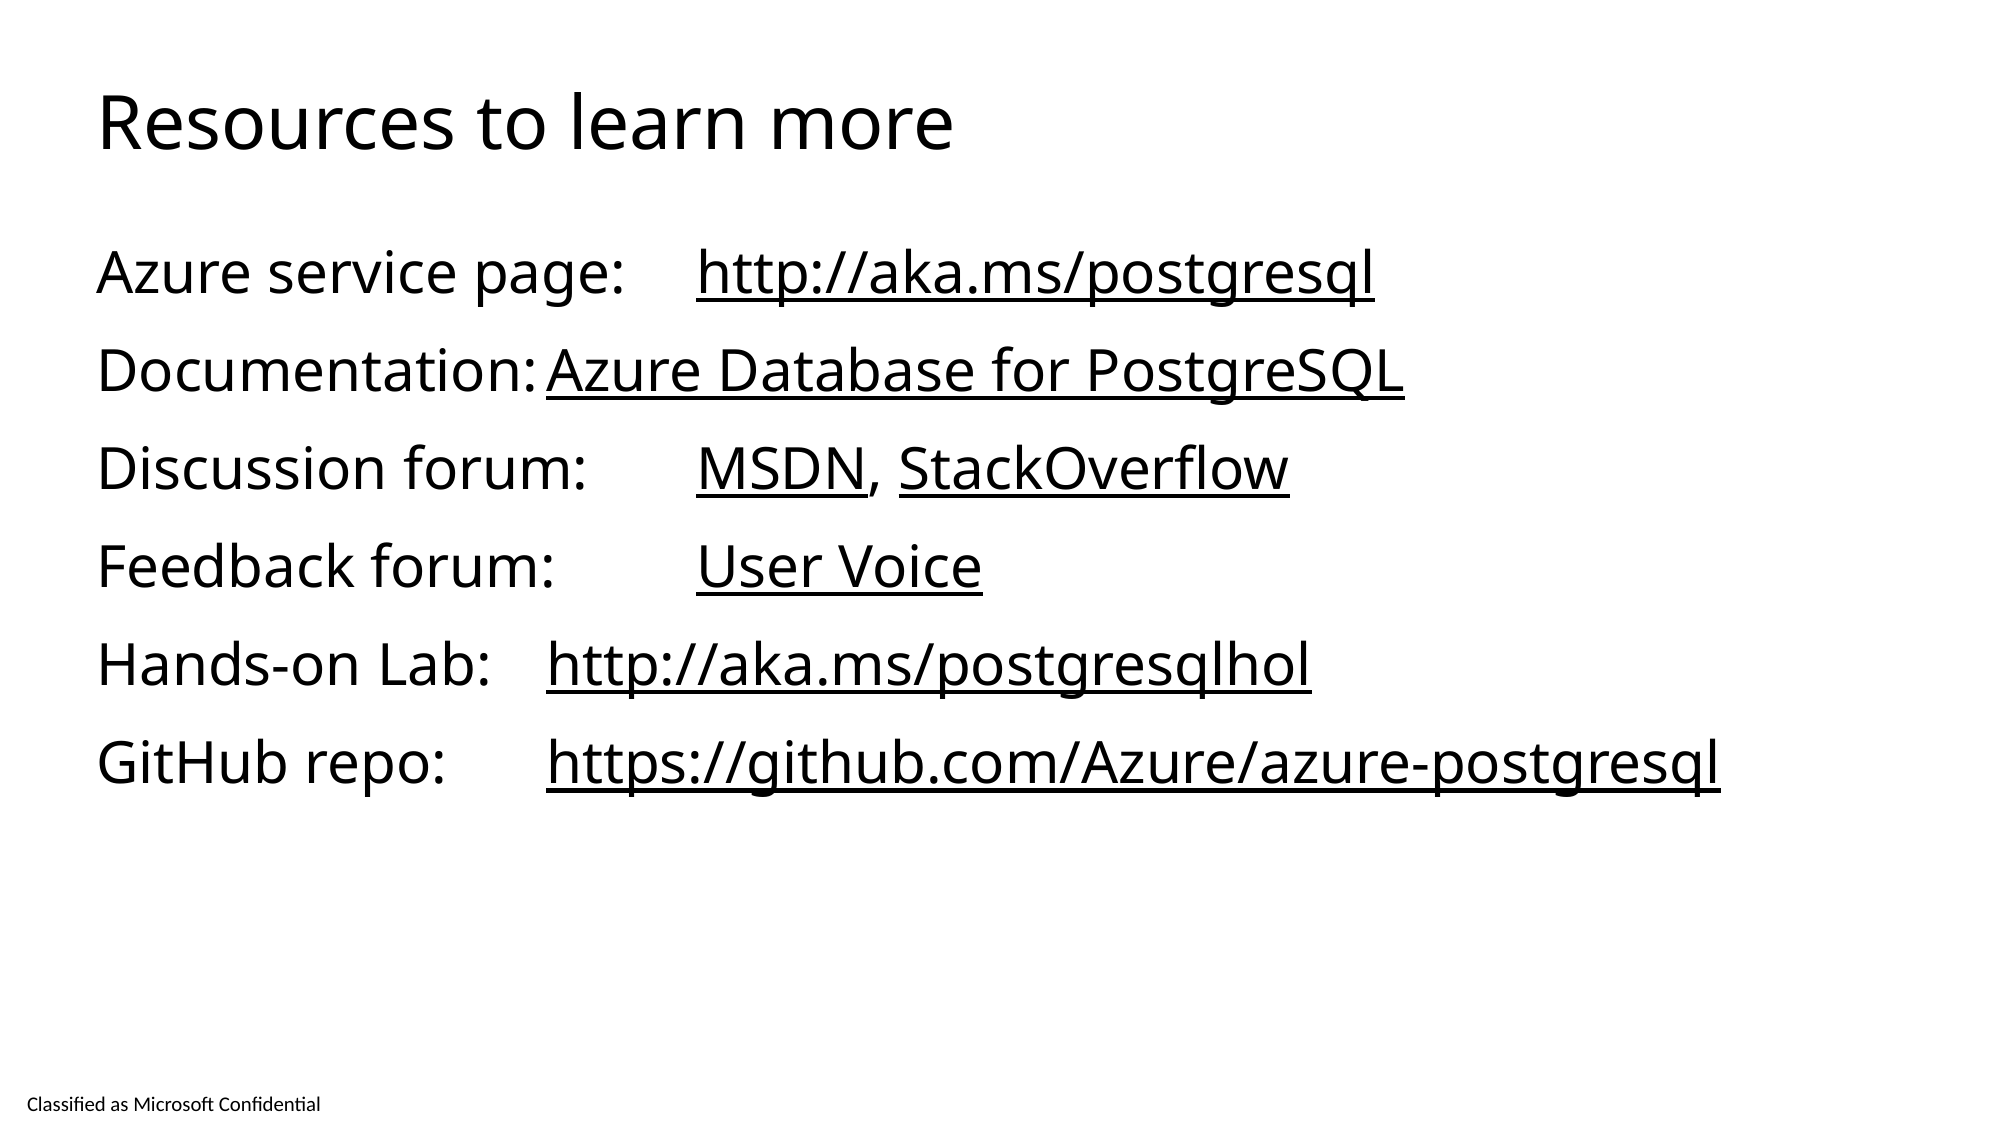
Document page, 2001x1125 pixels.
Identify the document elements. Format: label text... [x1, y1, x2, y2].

list Azure service page: http://aka.ms/postgresql Documentation: Azure Database for PostgreSQL Discussion forum: MSDN, StackOverflow Feedback forum: User Voice Hands-on Lab: http://aka.ms/postgresqlhol GitHub repo: https://github.com/Azure/azure-postgresql [96, 235, 1904, 900]
title Resources to learn more [96, 75, 1904, 166]
